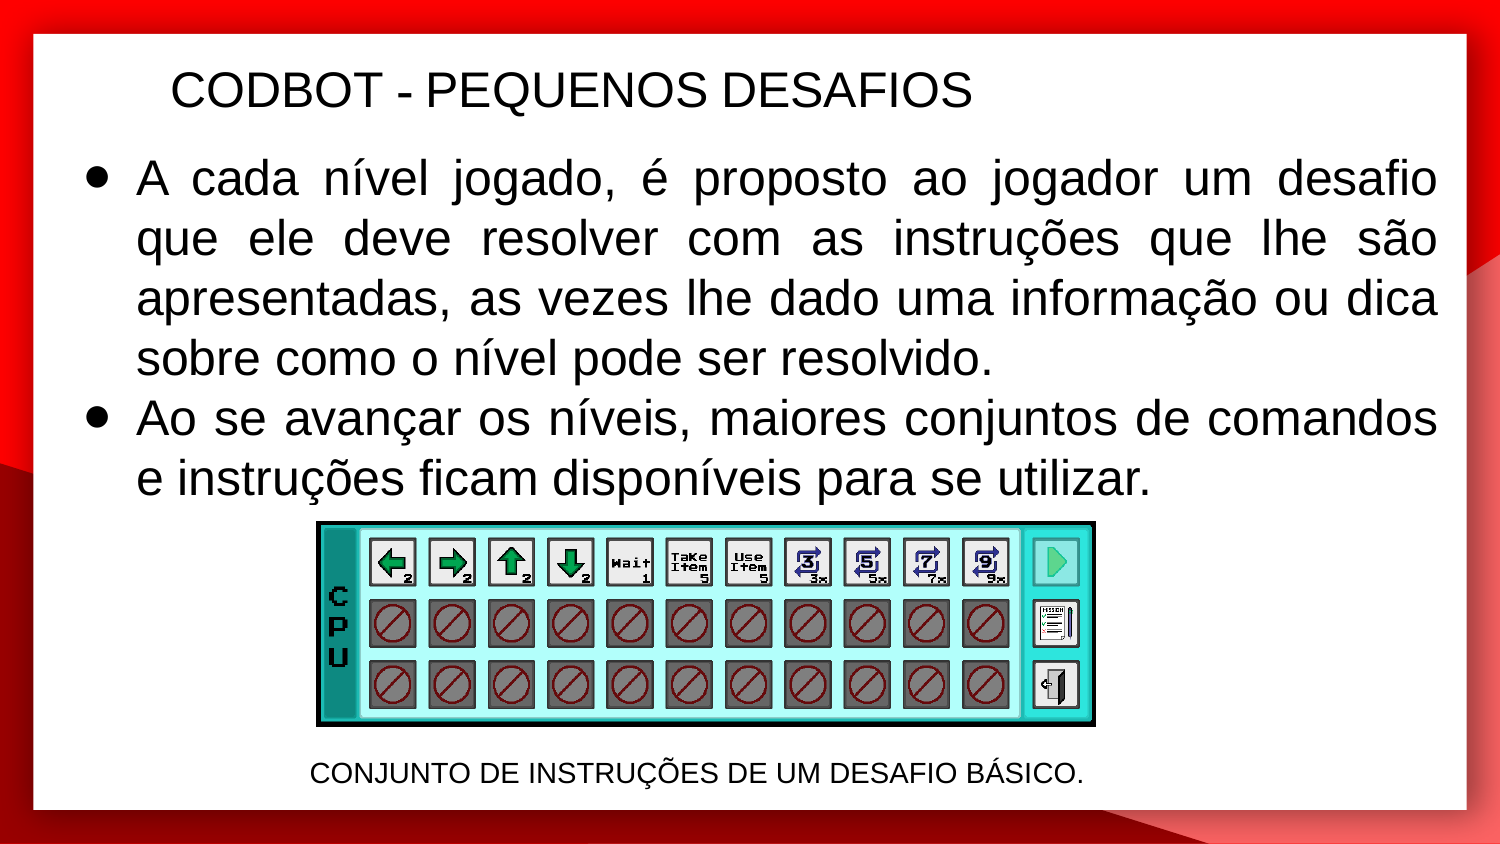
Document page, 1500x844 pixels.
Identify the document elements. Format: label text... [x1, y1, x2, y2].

picture [302, 505, 1109, 740]
list A cada nível jogado, é proposto ao jogador um desafio que ele deve resolver com as instruções que lhe são apresentadas, as vezes lhe dado uma informação ou dica sobre como o nível pode ser resolvido. Ao se avançar os níveis, maiores conjuntos de comandos e instruções ficam disponíveis para se utilizar. [46, 129, 1454, 506]
title CODBOT - PEQUENOS DESAFIOS [155, 45, 1120, 129]
text_box CONJUNTO DE INSTRUÇÕES DE UM DESAFIO BÁSICO. [275, 739, 1120, 805]
